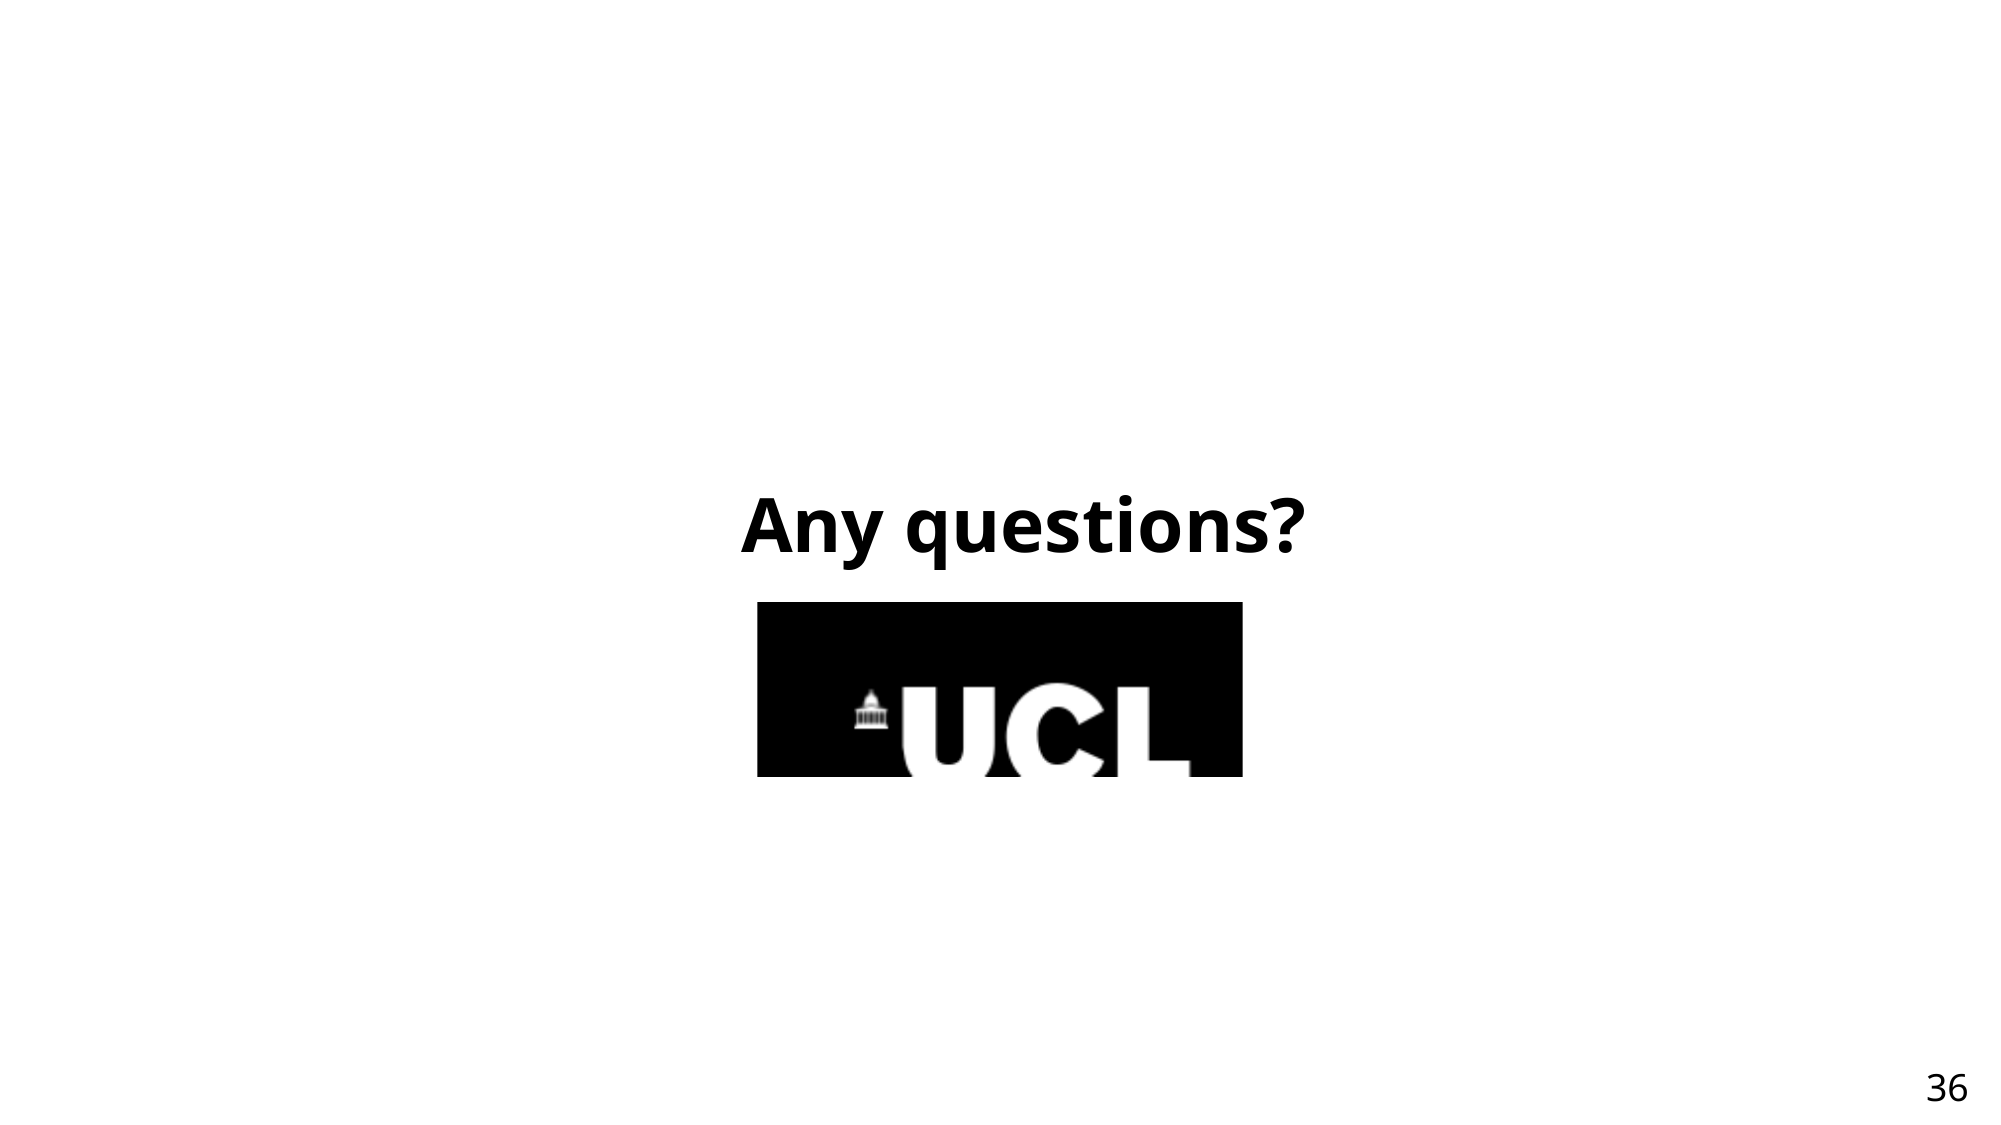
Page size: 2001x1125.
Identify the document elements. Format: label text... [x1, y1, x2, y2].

text_box Any questions? [521, 469, 1527, 575]
text_box 36 [1911, 1056, 2000, 1080]
picture [756, 602, 1244, 778]
